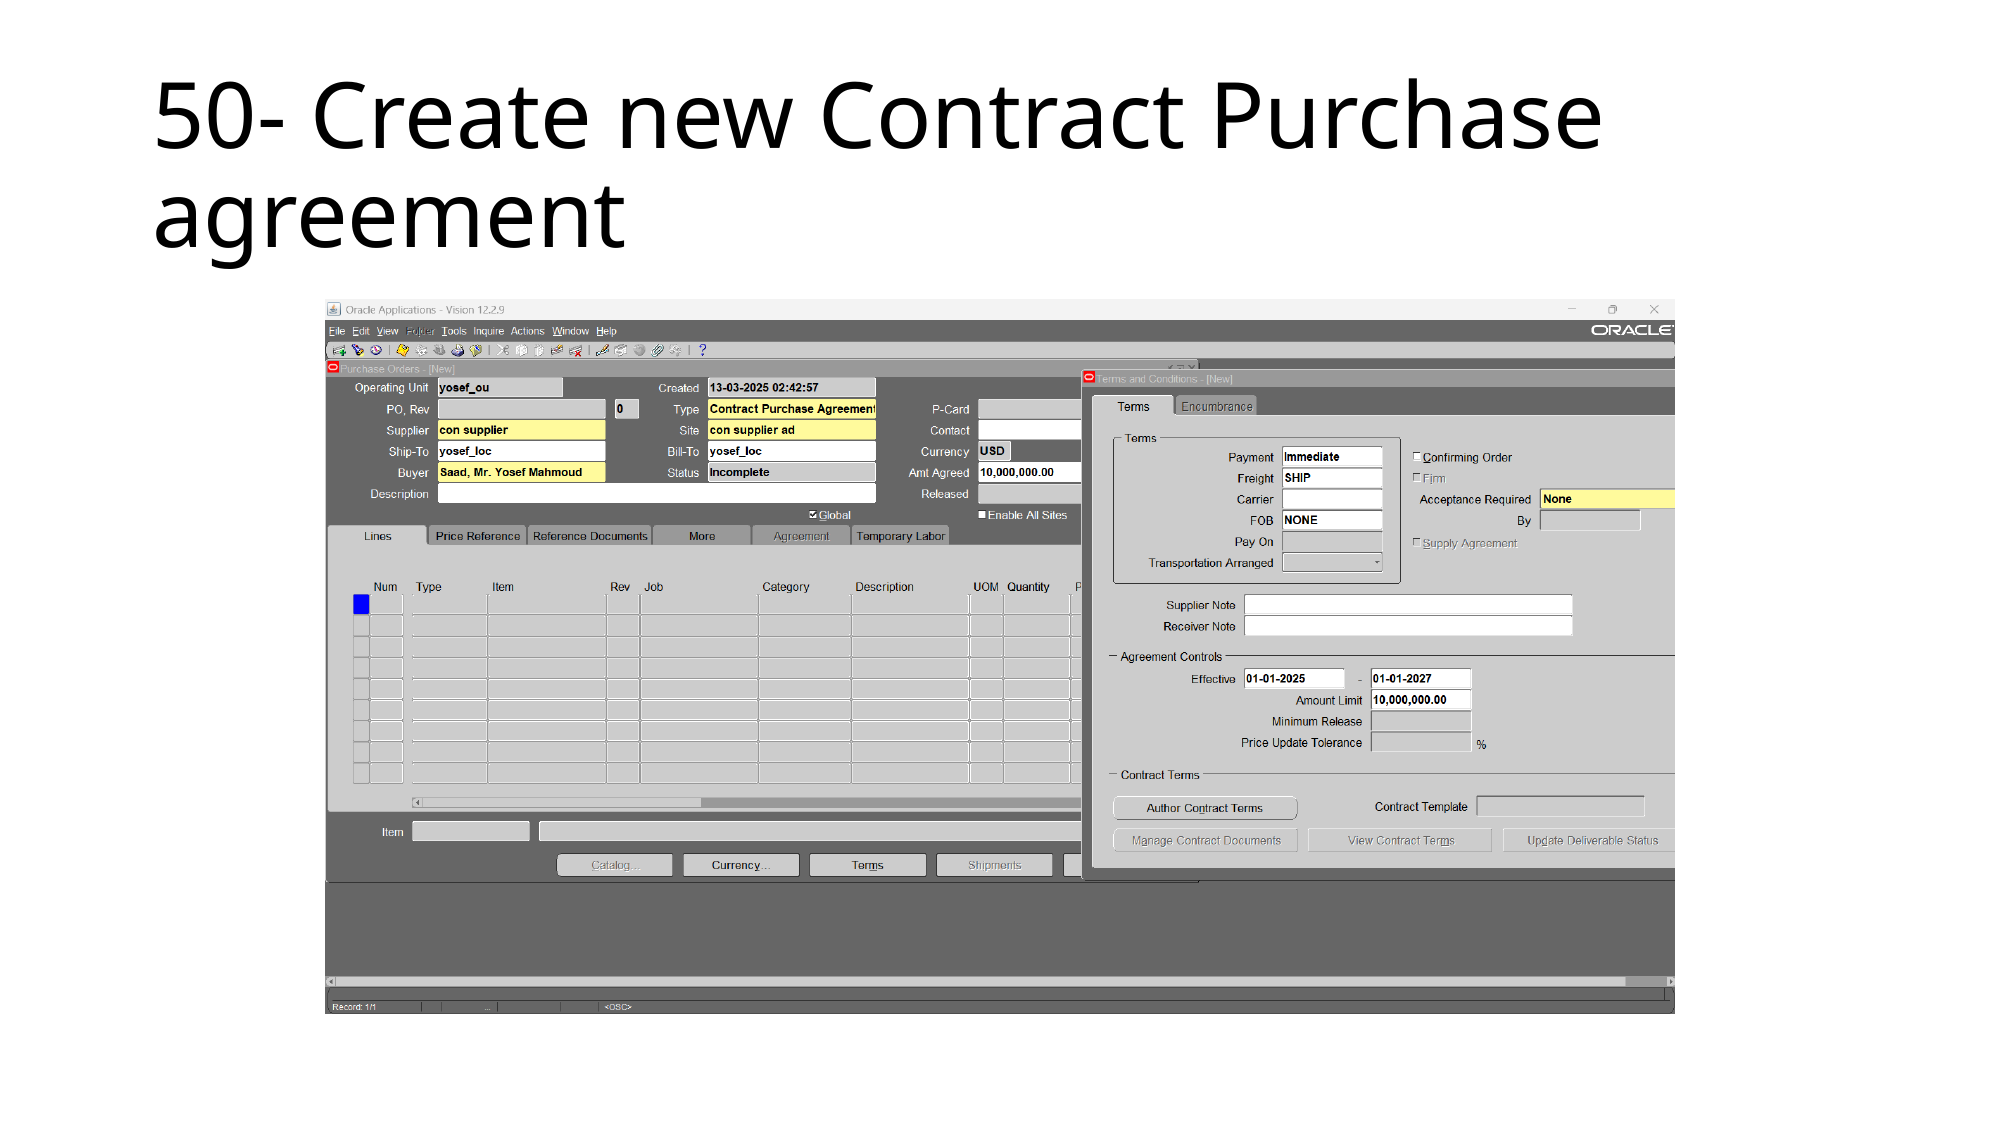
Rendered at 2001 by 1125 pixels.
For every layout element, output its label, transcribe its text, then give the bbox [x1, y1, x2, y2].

title 50- Create new Contract Purchase agreement [137, 59, 1863, 278]
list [325, 299, 1675, 1014]
